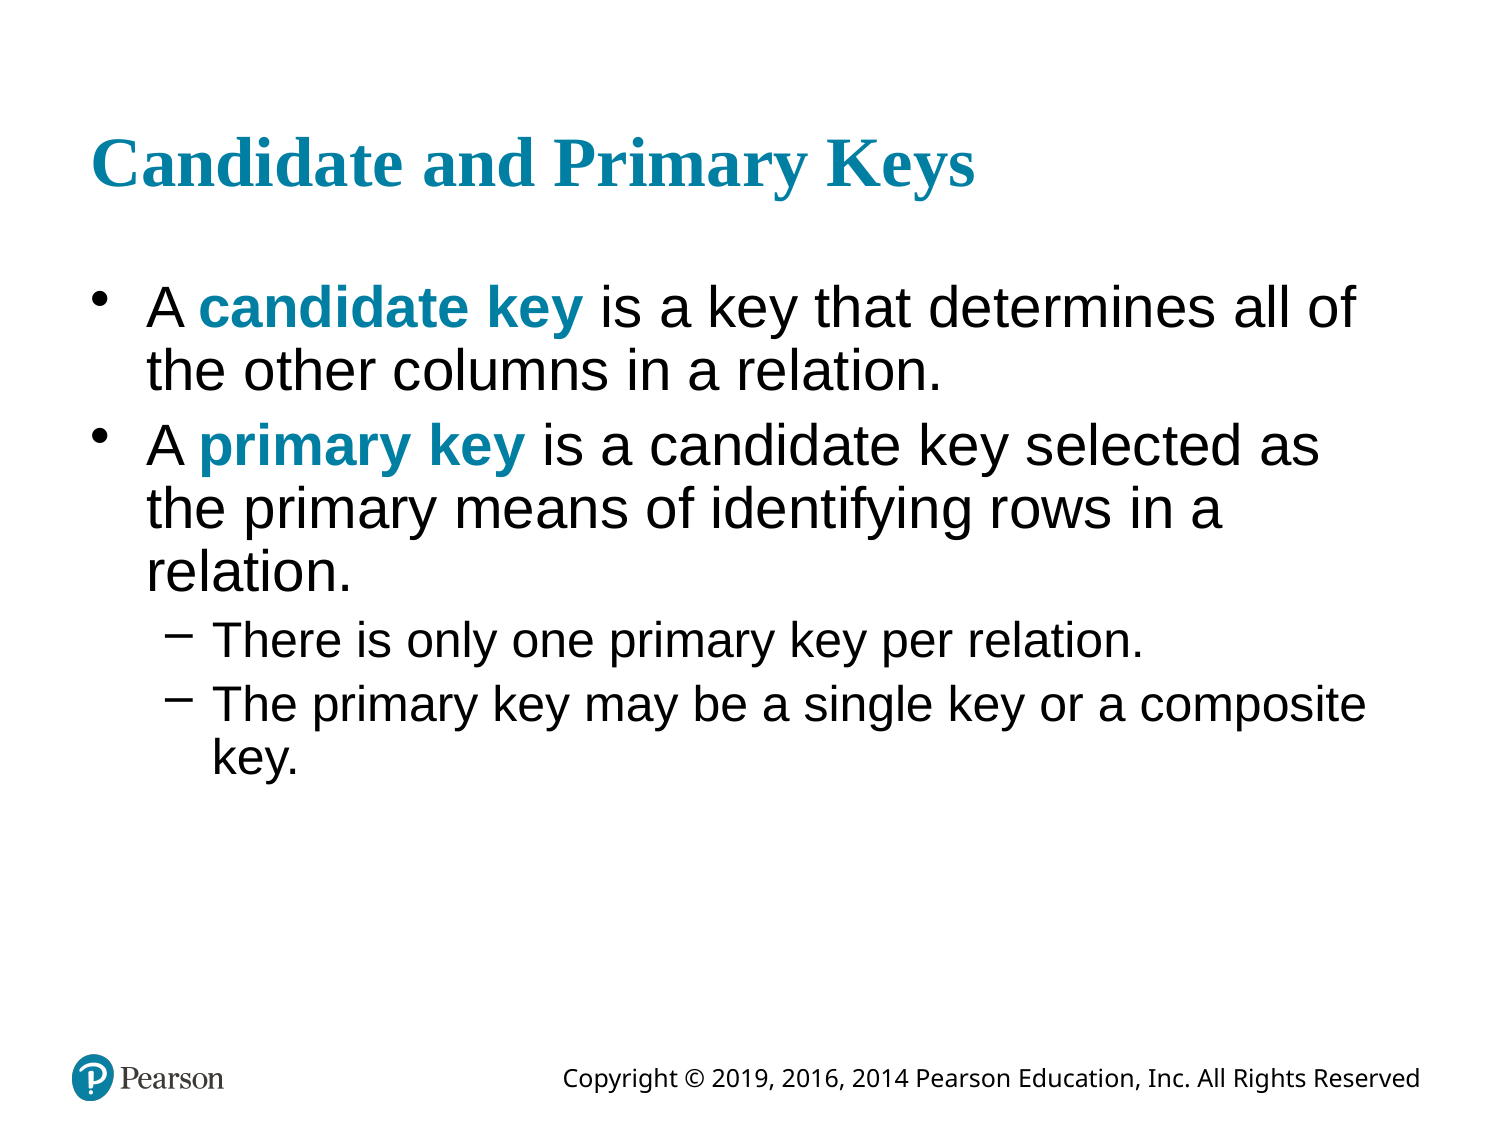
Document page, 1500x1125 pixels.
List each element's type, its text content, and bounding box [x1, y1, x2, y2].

picture [98, 1054, 224, 1101]
list A candidate key is a key that determines all of the other columns in a relation. A primary key is a candidate key selected as the primary means of identifying rows in a relation. There is only one primary key per relation. The primary key may be a single key or a composite key. [75, 262, 1425, 1005]
picture [80, 1063, 106, 1088]
picture [72, 1054, 88, 1070]
title Candidate and Primary Keys [75, 35, 1425, 216]
picture [72, 1087, 83, 1101]
